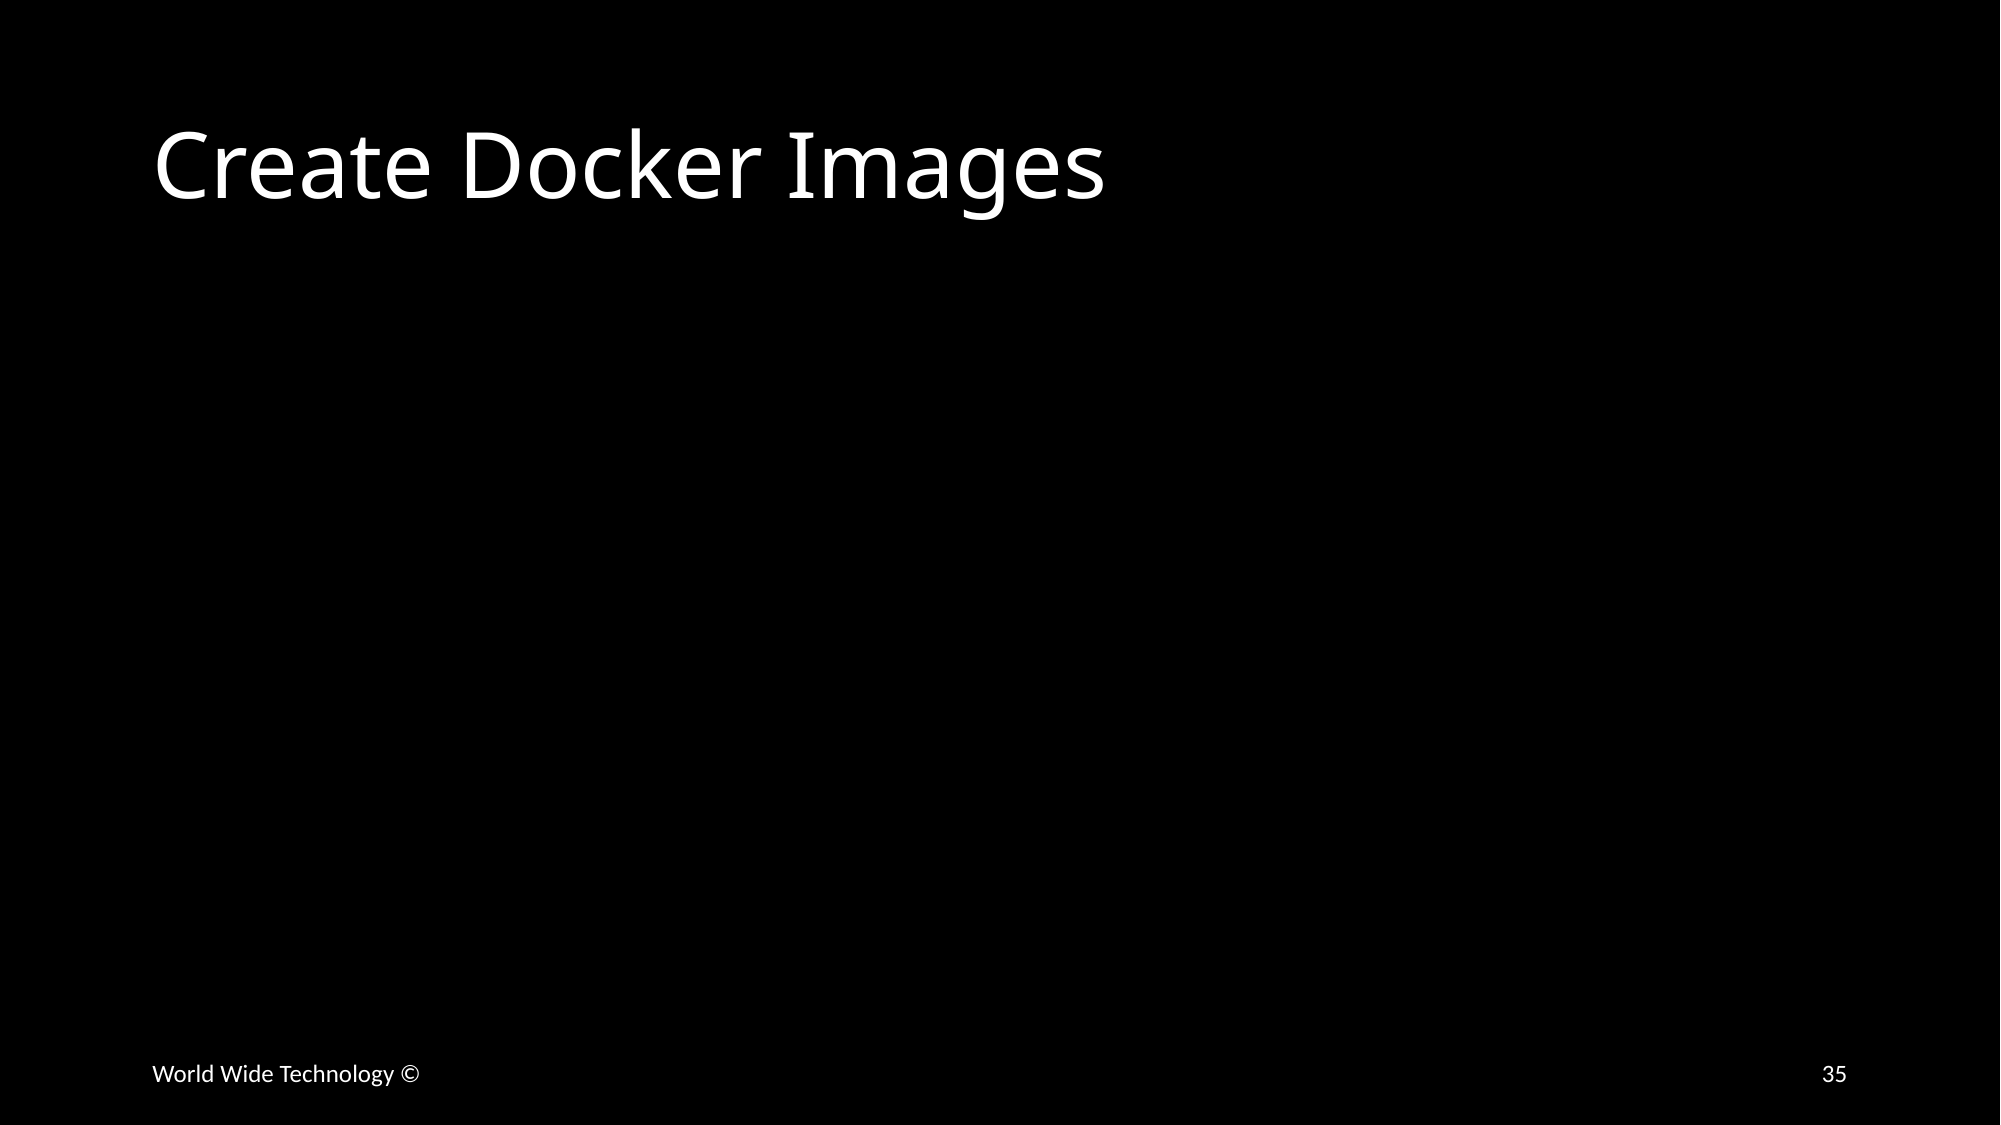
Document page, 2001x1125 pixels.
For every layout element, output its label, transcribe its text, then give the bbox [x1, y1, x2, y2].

slide_number World Wide Technology © [137, 1042, 588, 1103]
title Create Docker Images [137, 59, 1863, 278]
slide_number 35 [1412, 1042, 1863, 1103]
